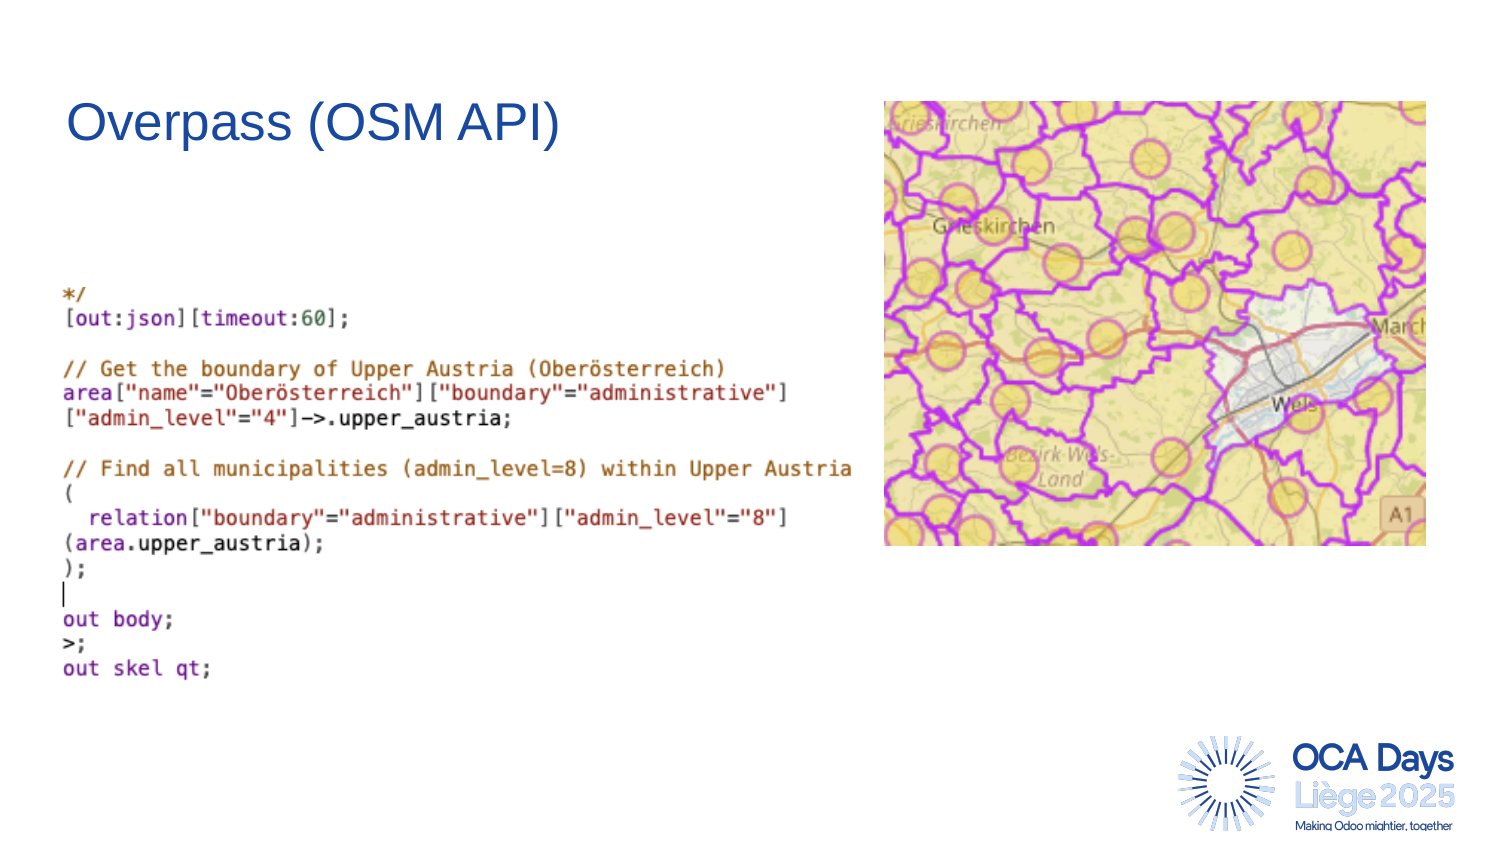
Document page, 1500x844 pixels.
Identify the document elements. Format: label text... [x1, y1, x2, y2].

picture [883, 101, 1427, 546]
title Overpass (OSM API) [51, 72, 1449, 167]
picture [50, 287, 863, 707]
picture [1177, 736, 1455, 831]
